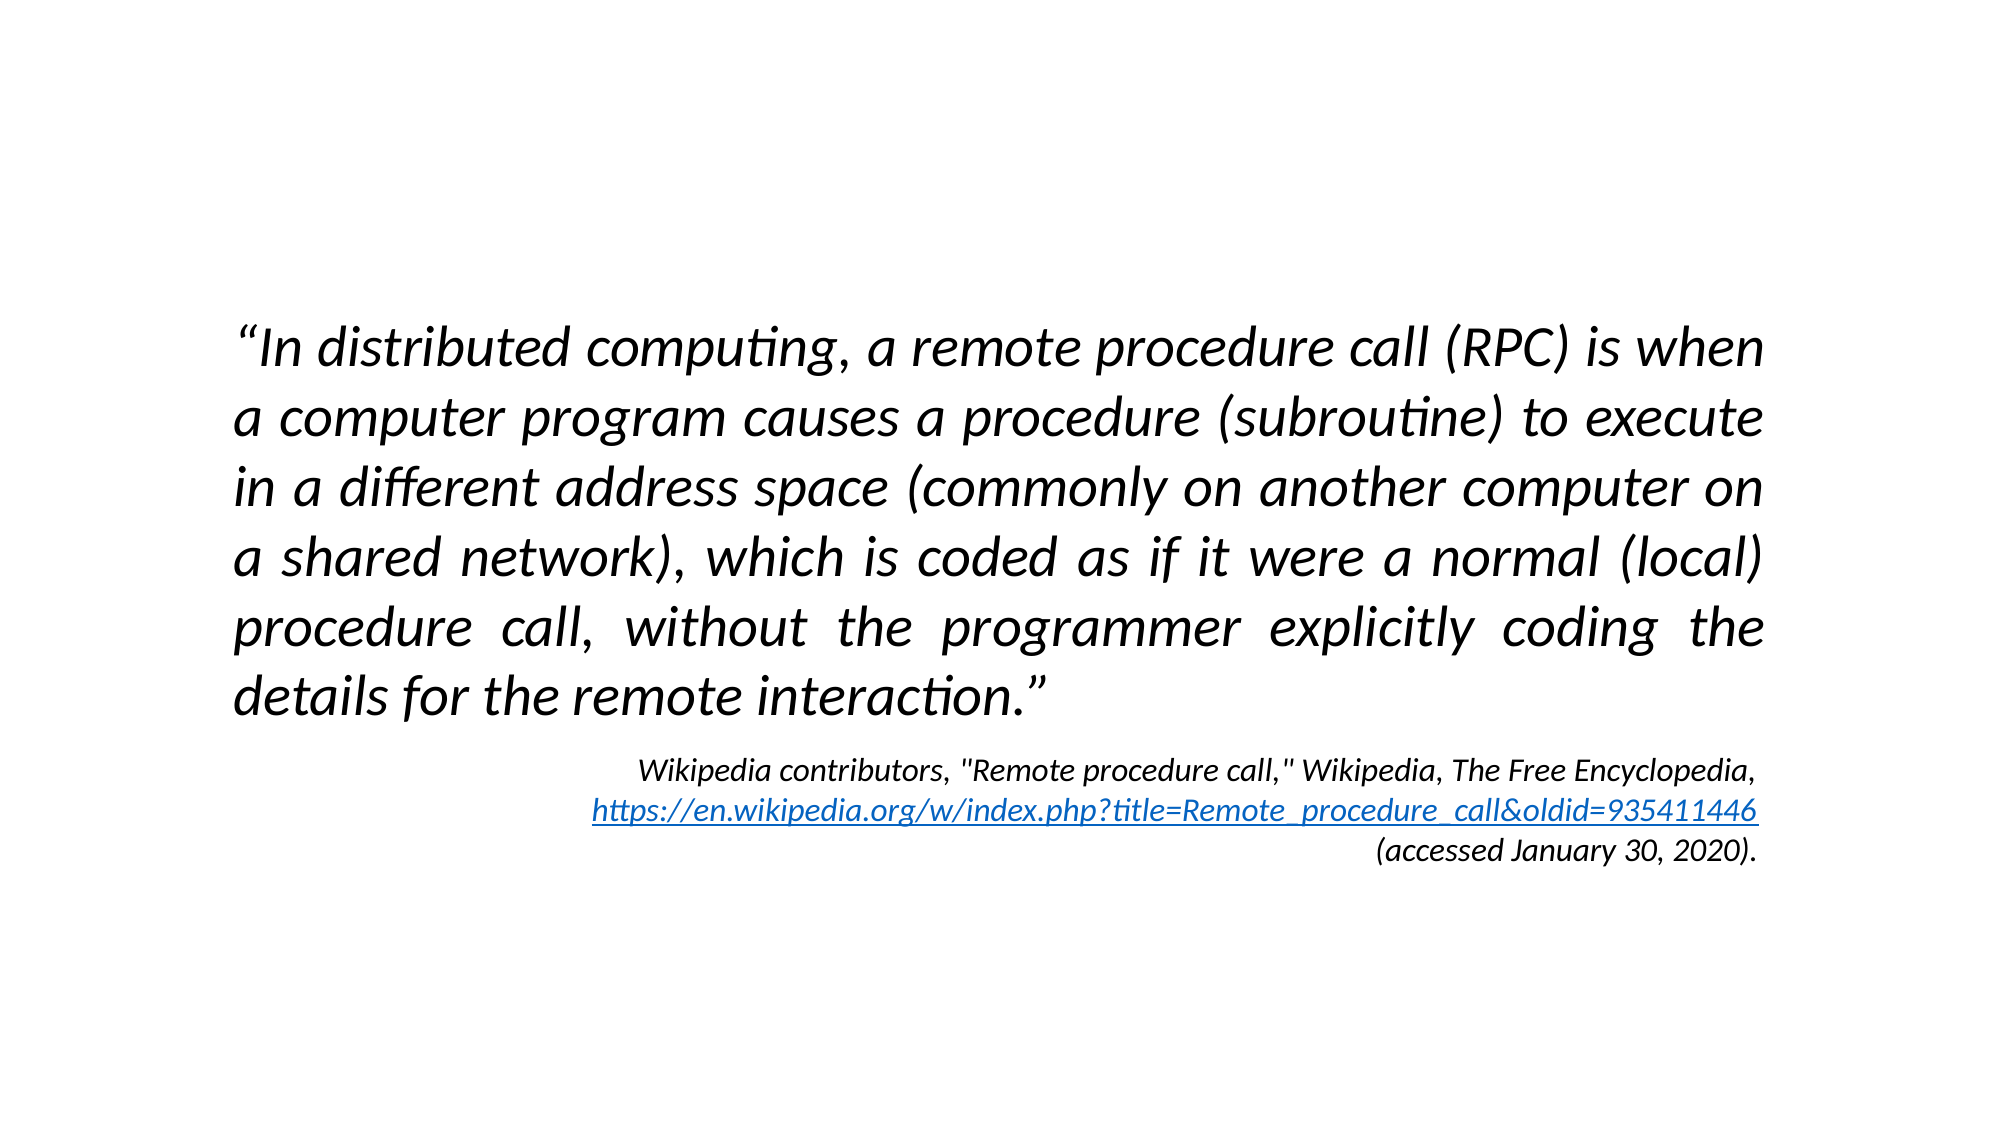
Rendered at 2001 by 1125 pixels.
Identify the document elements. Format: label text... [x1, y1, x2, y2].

list “In distributed computing, a remote procedure call (RPC) is when a computer program causes a procedure (subroutine) to execute in a different address space (commonly on another computer on a shared network), which is coded as if it were a normal (local) procedure call, without the programmer explicitly coding the details for the remote interaction.” Wikipedia contributors, "Remote procedure call," Wikipedia, The Free Encyclopedia, https://en.wikipedia.org/w/index.php?title=Remote_procedure_call&oldid=935411446 (accessed January 30, 2020). [218, 300, 1782, 970]
